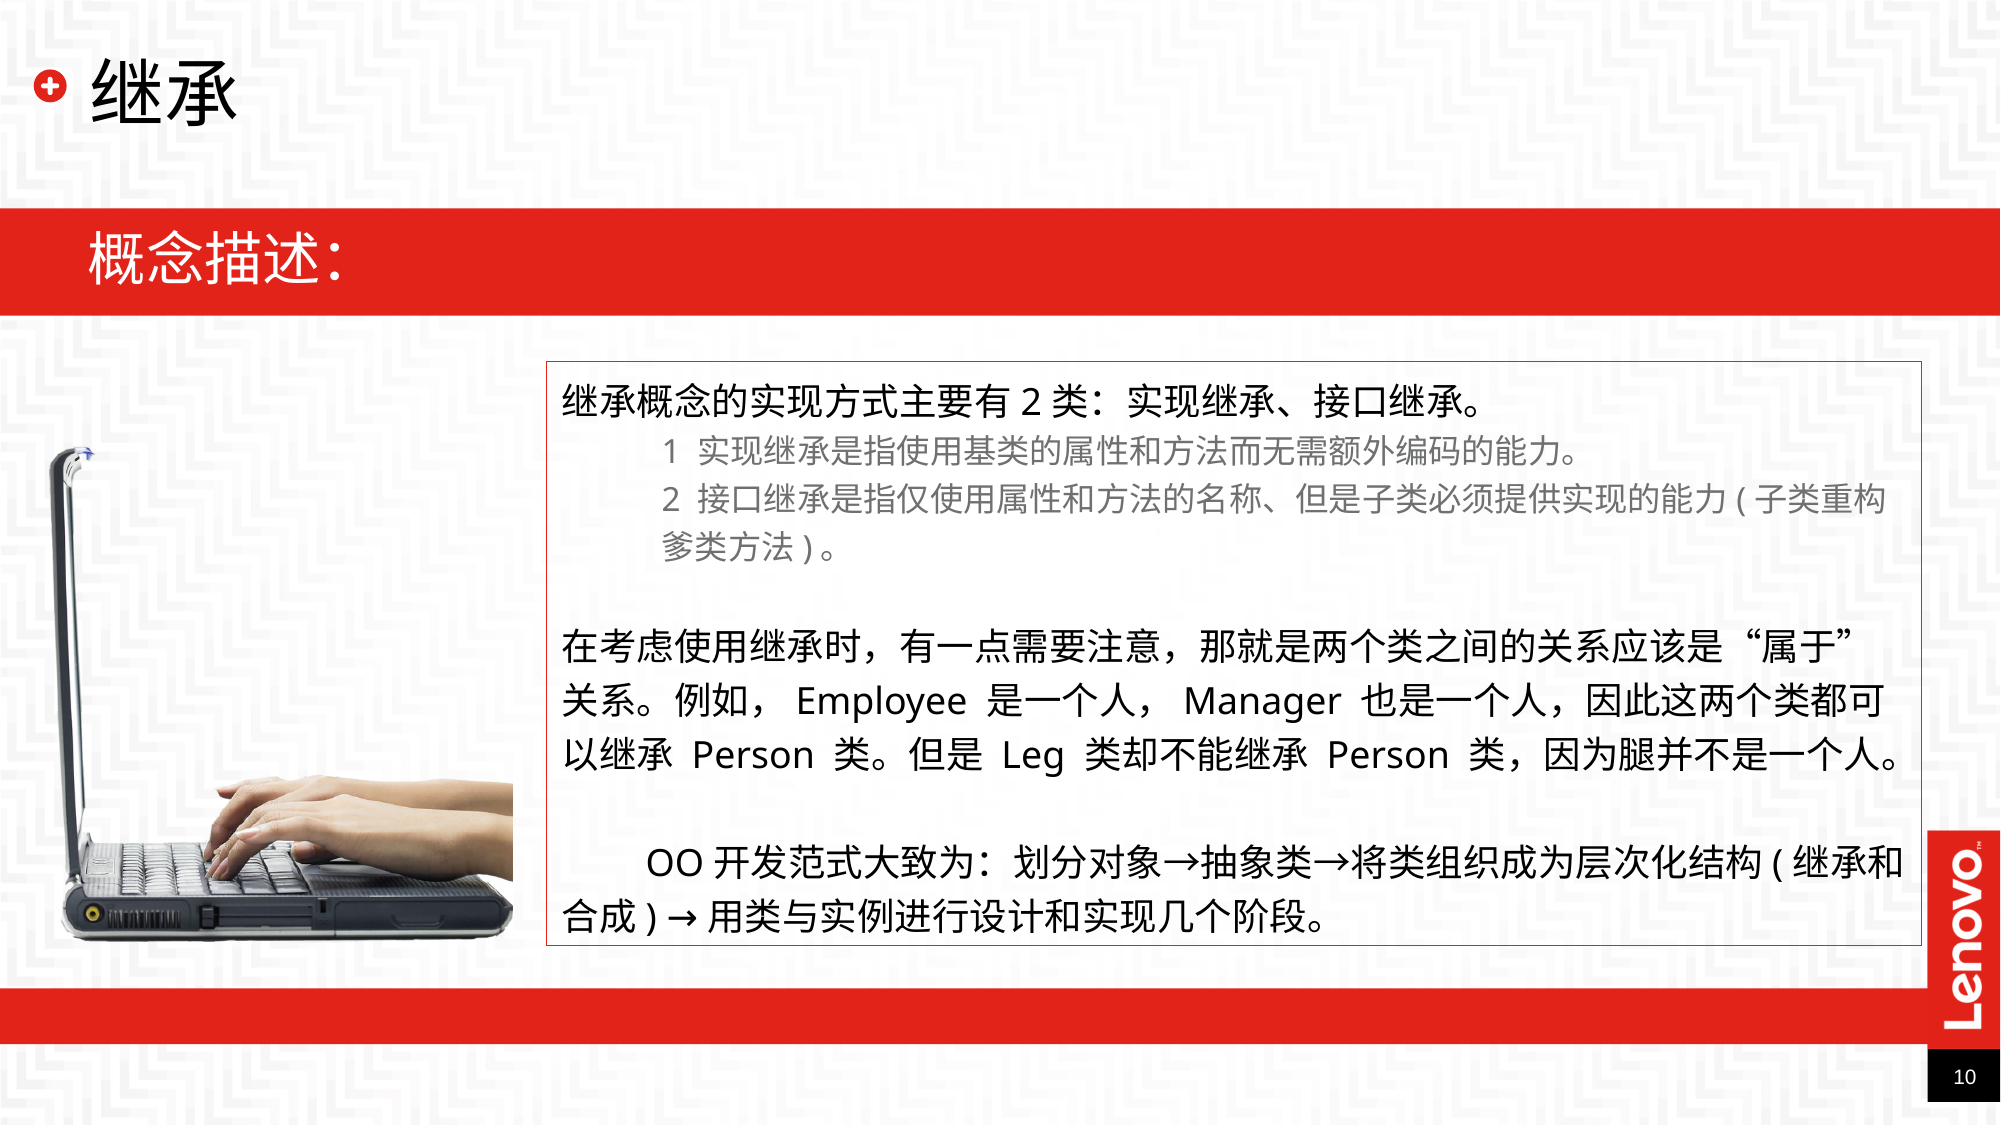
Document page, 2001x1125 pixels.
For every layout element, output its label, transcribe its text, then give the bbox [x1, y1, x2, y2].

text_box 继承概念的实现方式主要有2类：实现继承、接口继承。 1 实现继承是指使用基类的属性和方法而无需额外编码的能力。 2 接口继承是指仅使用属性和方法的名称、但是子类必须提供实现的能力(子类重构爹类方法)。 在考虑使用继承时，有一点需要注意，那就是两个类之间的关系应该是“属于”关系。例如，Employee 是一个人，Manager 也是一个人，因此这两个类都可以继承 Person 类。但是 Leg 类却不能继承 Person 类，因为腿并不是一个人。 OO开发范式大致为：划分对象→抽象类→将类组织成为层次化结构(继承和合成) →用类与实例进行设计和实现几个阶段。 [546, 361, 1922, 946]
picture [1928, 831, 2001, 1049]
text_box 继承 [75, 38, 1648, 155]
text_box [0, 986, 1932, 1046]
picture [0, 0, 2001, 986]
text_box 概念描述： [73, 214, 1376, 312]
picture [0, 1046, 2001, 1125]
text_box [0, 206, 2000, 318]
